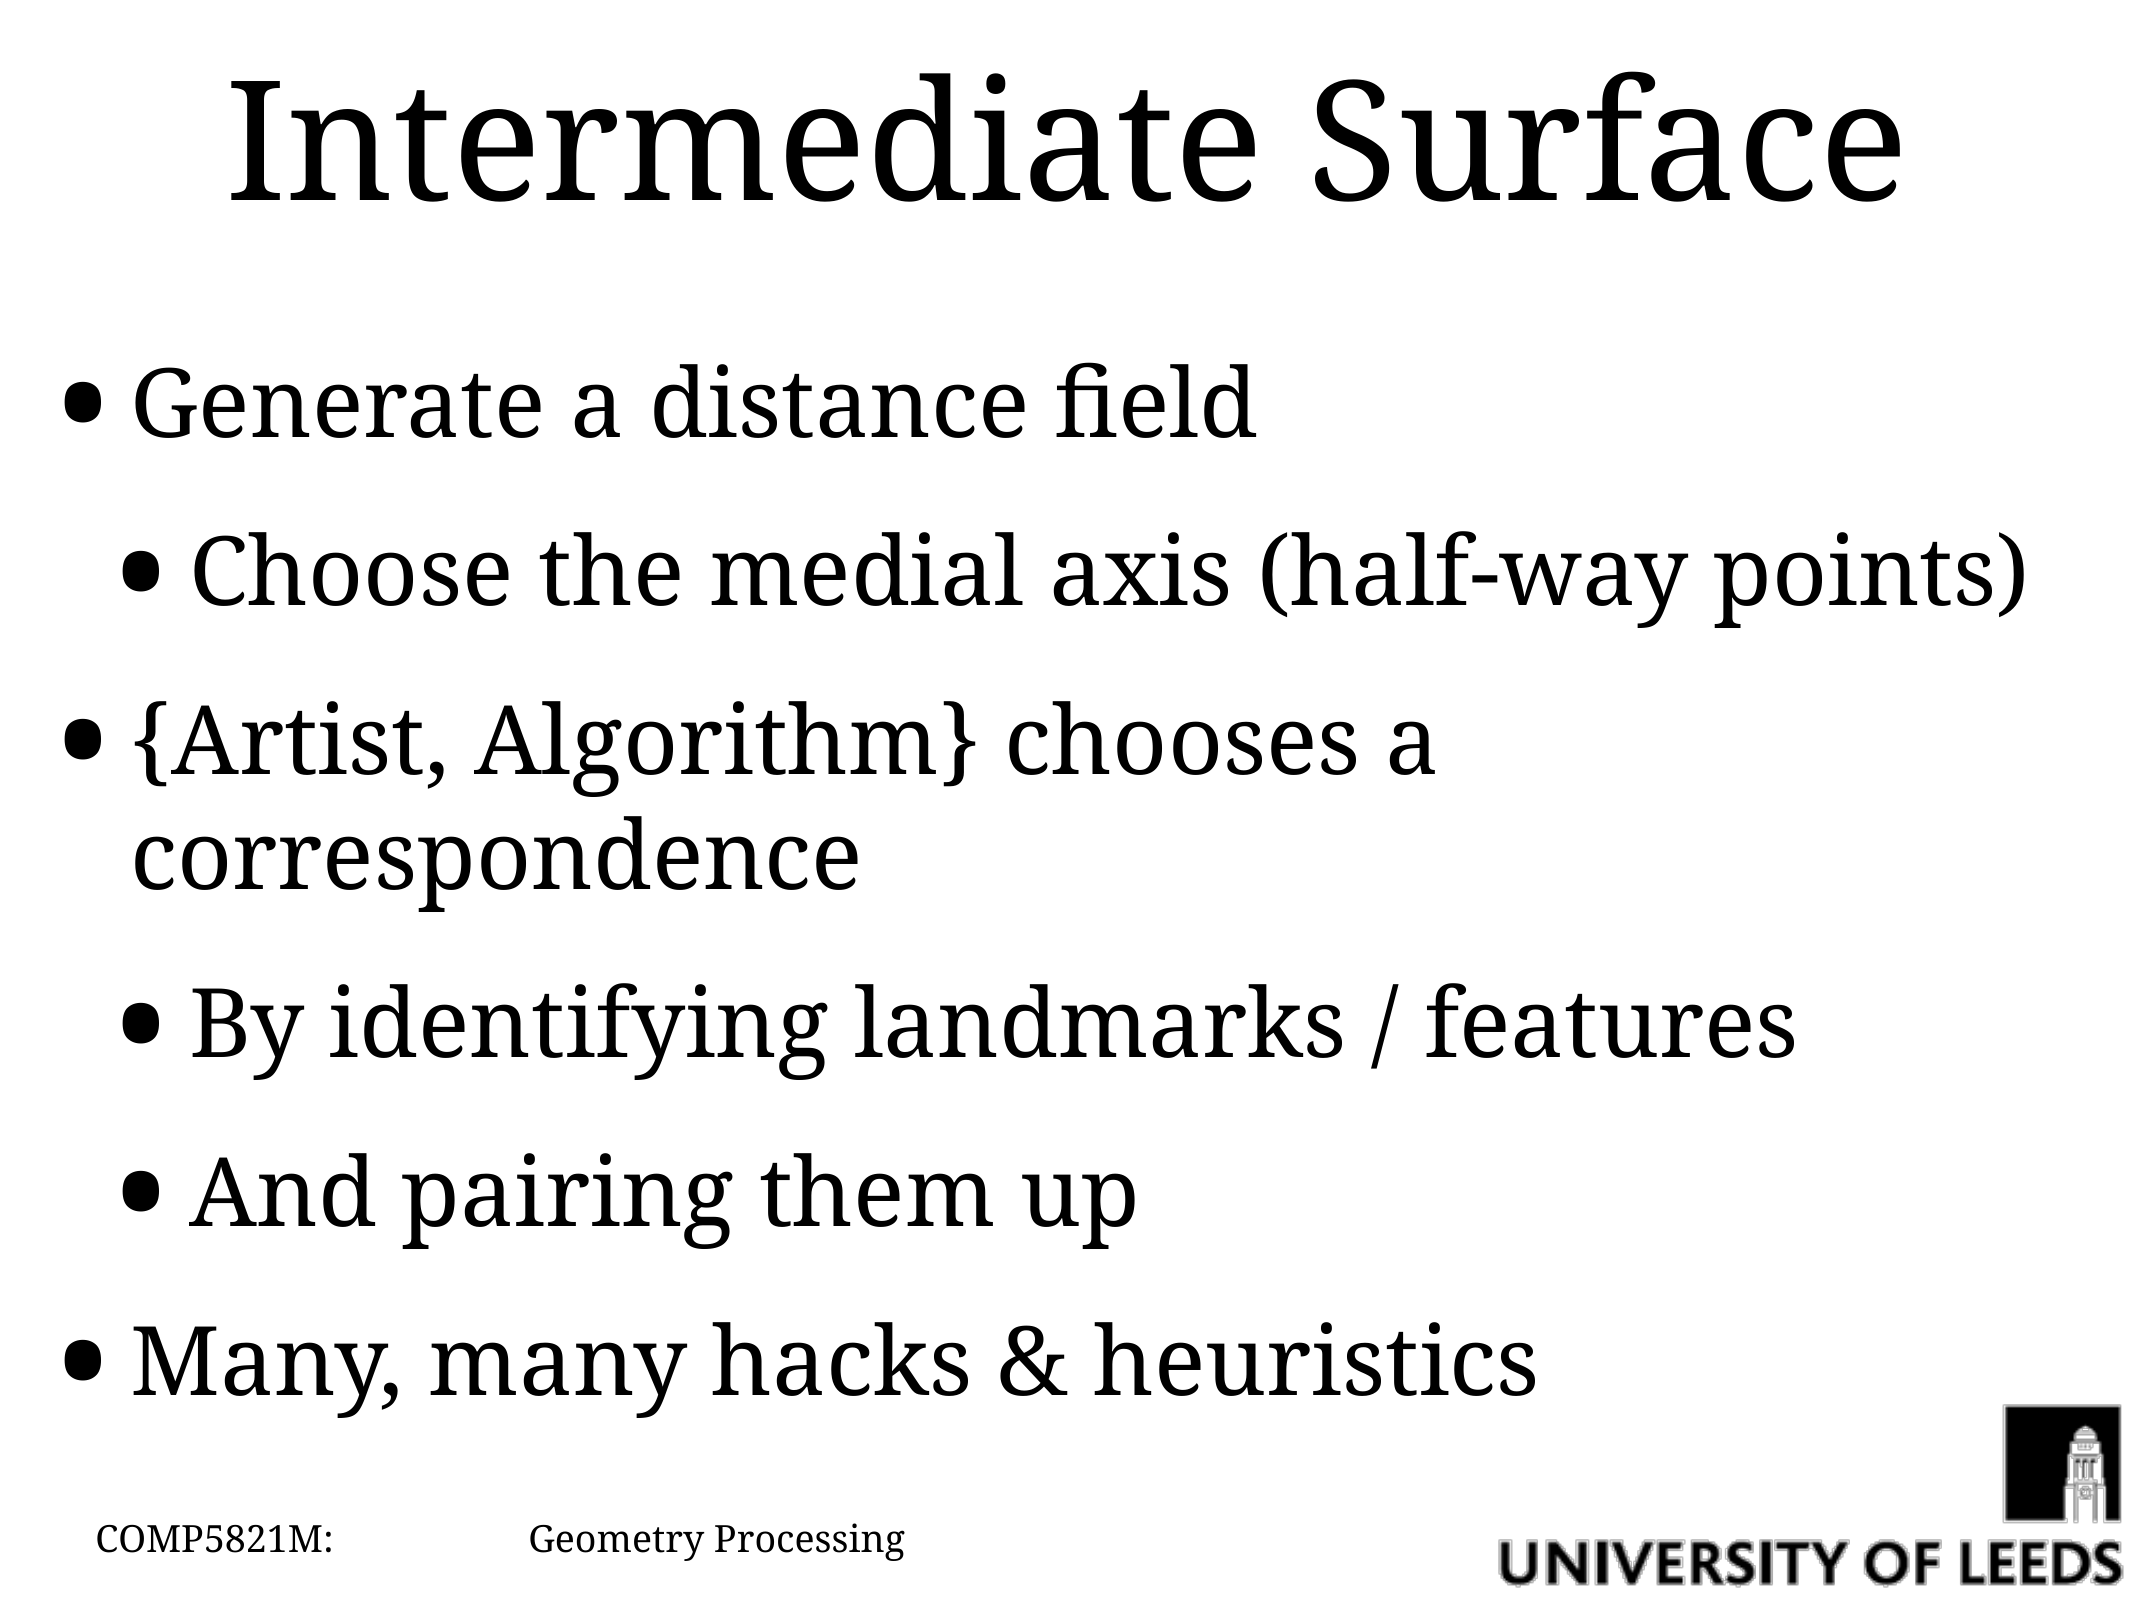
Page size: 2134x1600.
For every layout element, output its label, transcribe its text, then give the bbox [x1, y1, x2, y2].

list Generate a distance field Choose the medial axis (half-way points) {Artist, Algorithm} chooses a correspondence By identifying landmarks / features And pairing them up Many, many hacks & heuristics [1, 255, 2134, 1501]
title Intermediate Surface [1, 7, 2134, 255]
picture [1491, 1501, 2132, 1600]
